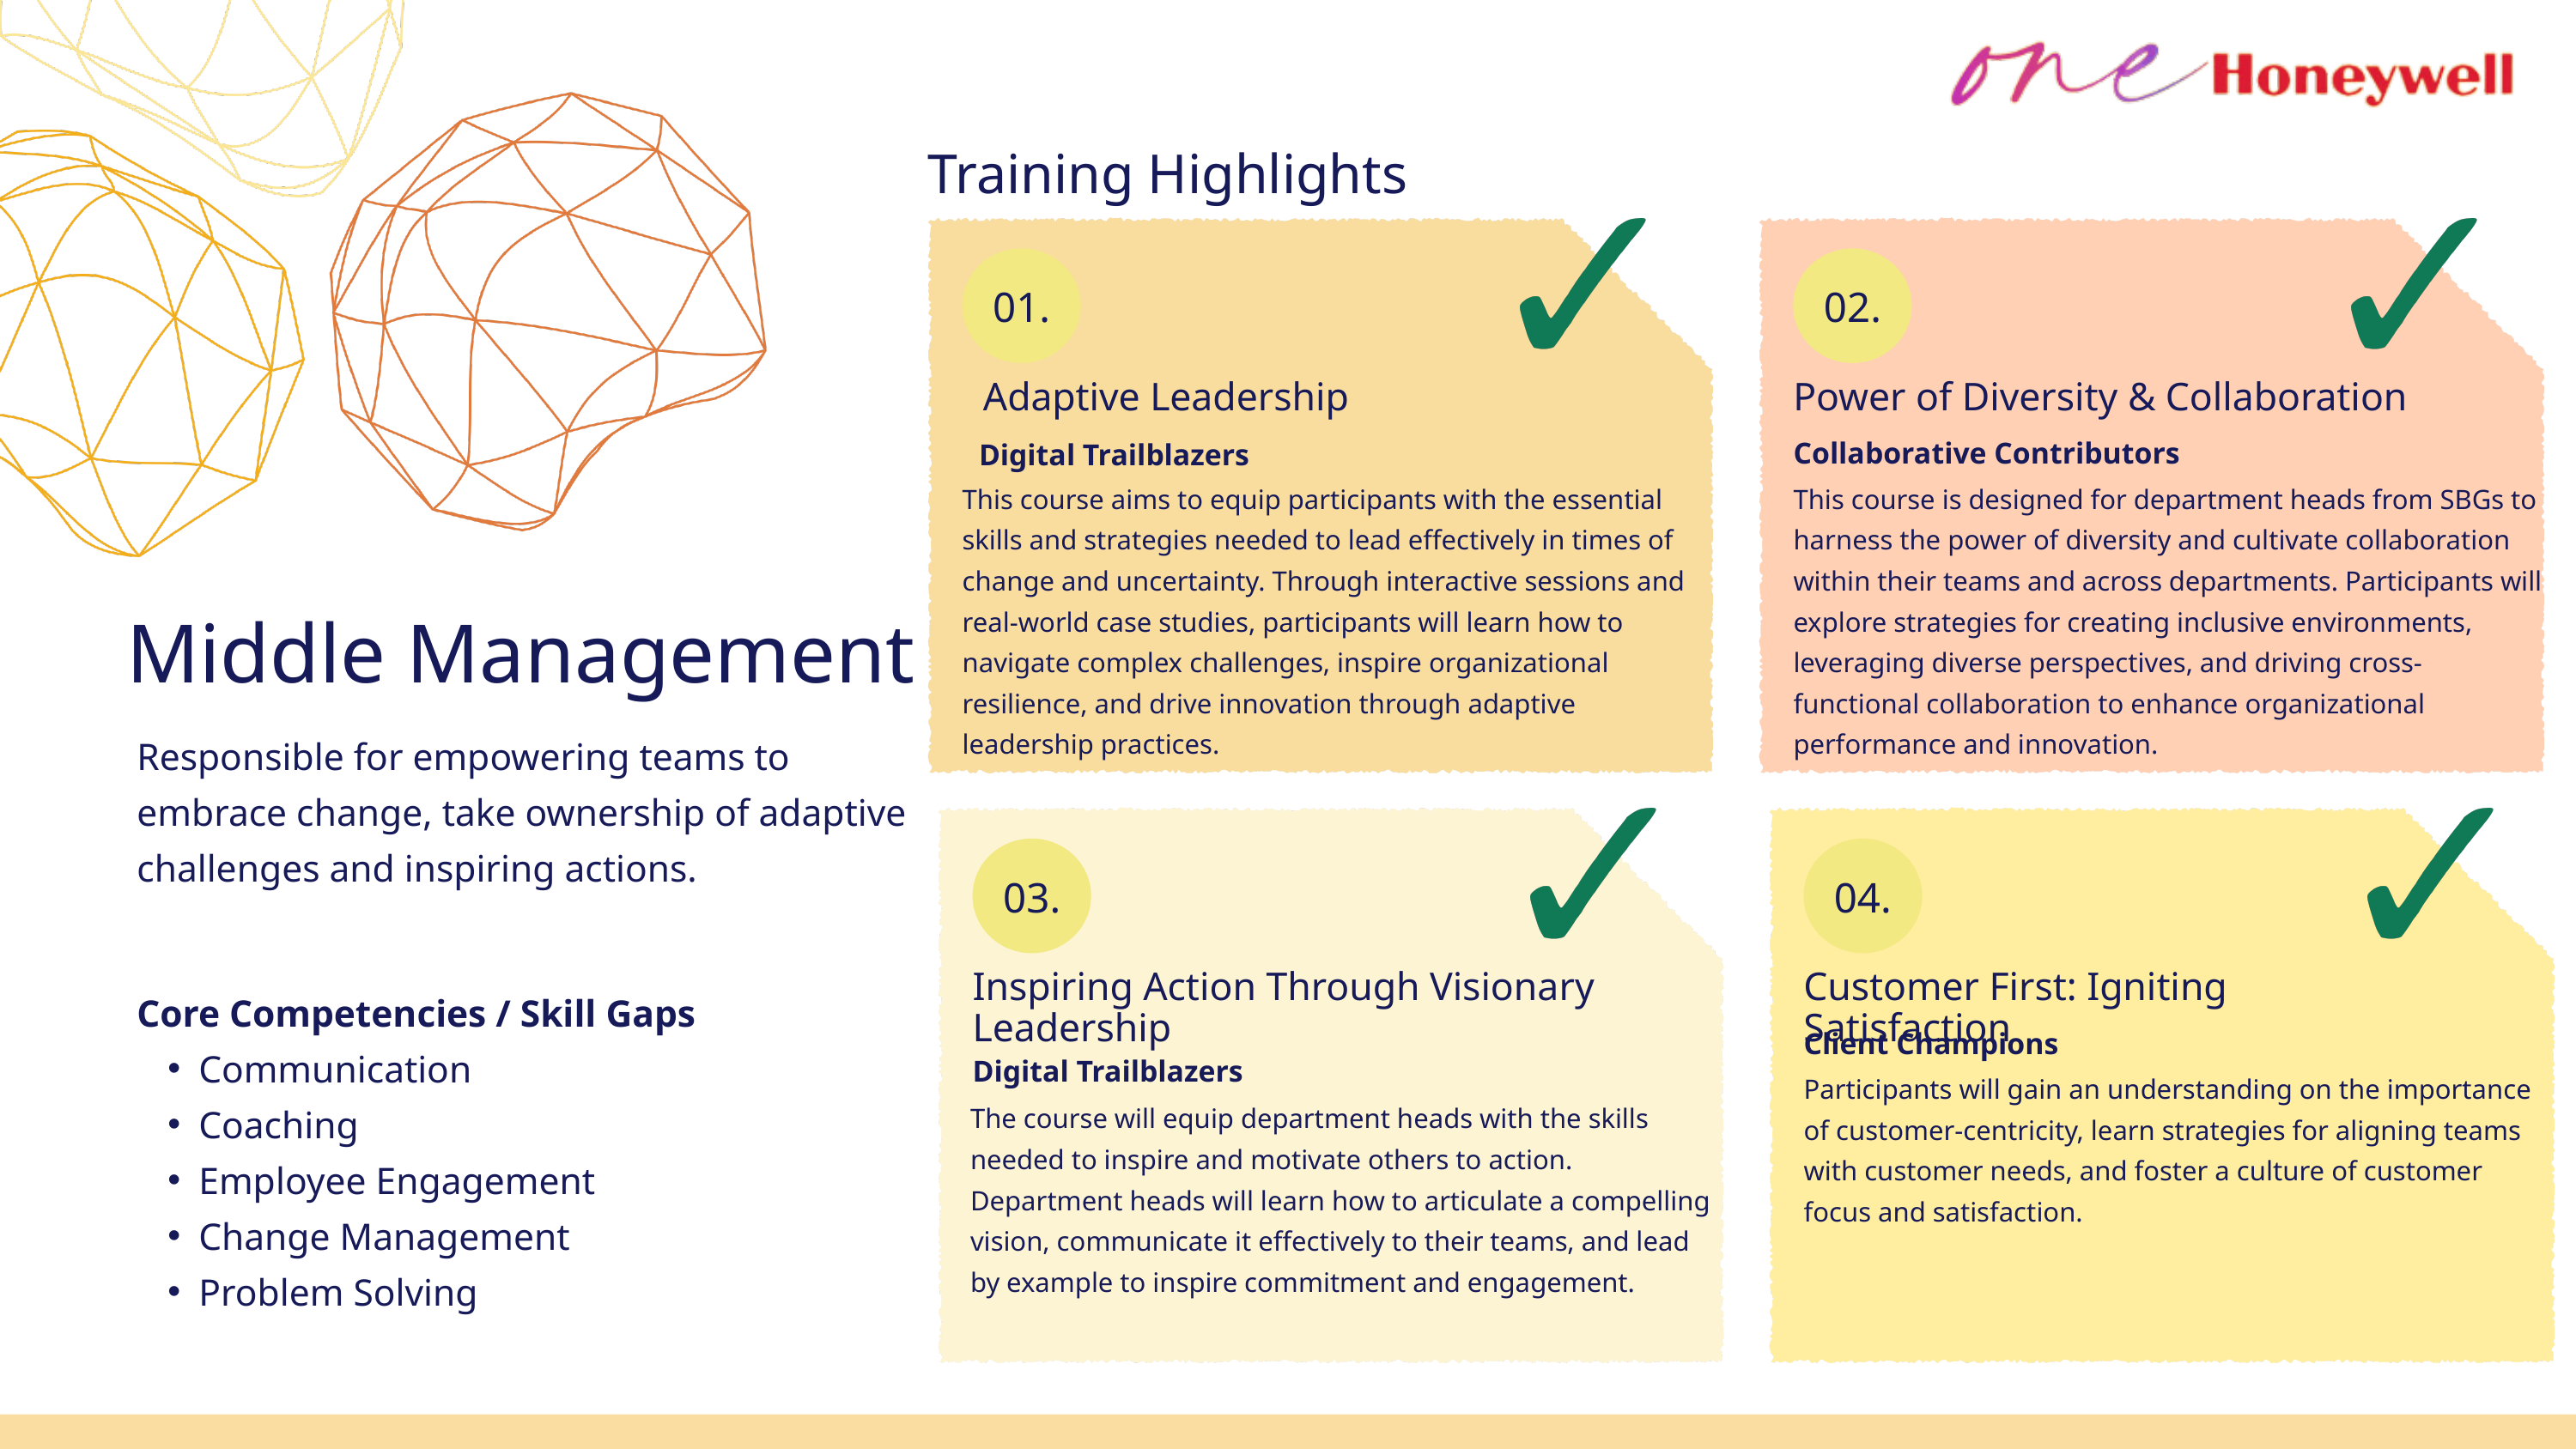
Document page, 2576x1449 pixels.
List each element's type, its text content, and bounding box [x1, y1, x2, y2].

text_box [927, 217, 1714, 773]
text_box Responsible for empowering teams to embrace change, take ownership of adaptive challenges and inspiring actions. [137, 721, 927, 889]
text_box Collaborative Contributors [1793, 425, 2264, 470]
text_box Digital Trailblazers [972, 1043, 1444, 1088]
text_box Middle Management [126, 613, 962, 700]
text_box Client Champions [1803, 1016, 2275, 1060]
text_box Inspiring Action Through Visionary Leadership [972, 967, 1658, 1050]
text_box Core Competencies / Skill Gaps Communication Coaching Employee Engagement Change Management Problem Solving [137, 978, 927, 1313]
text_box Digital Trailblazers [978, 427, 1315, 472]
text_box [0, 1414, 2576, 1449]
text_box Power of Diversity & Collaboration [1793, 378, 2410, 419]
text_box Training Highlights [927, 147, 1764, 204]
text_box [1793, 248, 1912, 363]
text_box [1519, 217, 1648, 349]
text_box Customer First: Igniting Satisfaction [1803, 967, 2421, 1049]
text_box [1769, 807, 2555, 1363]
text_box [1874, 16, 2560, 142]
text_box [1803, 838, 1923, 954]
text_box [1529, 807, 1658, 939]
text_box [2350, 217, 2479, 349]
text_box The course will equip department heads with the skills needed to inspire and motivate others to action. Department heads will learn how to articulate a compelling vision, communicate it effectively to their teams, and lead by example to inspire commitment and engagement. [969, 1093, 1722, 1298]
text_box This course aims to equip participants with the essential skills and strategies needed to lead effectively in times of change and uncertainty. Through interactive sessions and real-world case studies, participants will learn how to navigate complex challenges, inspire organizational resilience, and drive innovation through adaptive leadership practices. [962, 474, 1693, 760]
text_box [962, 248, 1081, 363]
text_box [2366, 807, 2495, 939]
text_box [972, 838, 1091, 954]
text_box [1759, 217, 2545, 773]
text_box Participants will gain an understanding on the importance of customer-centricity, learn strategies for aligning teams with customer needs, and foster a culture of customer focus and satisfaction. [1803, 1064, 2555, 1228]
text_box [0, 0, 767, 557]
text_box [938, 807, 1724, 1363]
text_box This course is designed for department heads from SBGs to harness the power of diversity and cultivate collaboration within their teams and across departments. Participants will explore strategies for creating inclusive environments, leveraging diverse perspectives, and driving cross-functional collaboration to enhance organizational performance and innovation. [1793, 474, 2545, 760]
text_box Adaptive Leadership [982, 378, 1414, 419]
